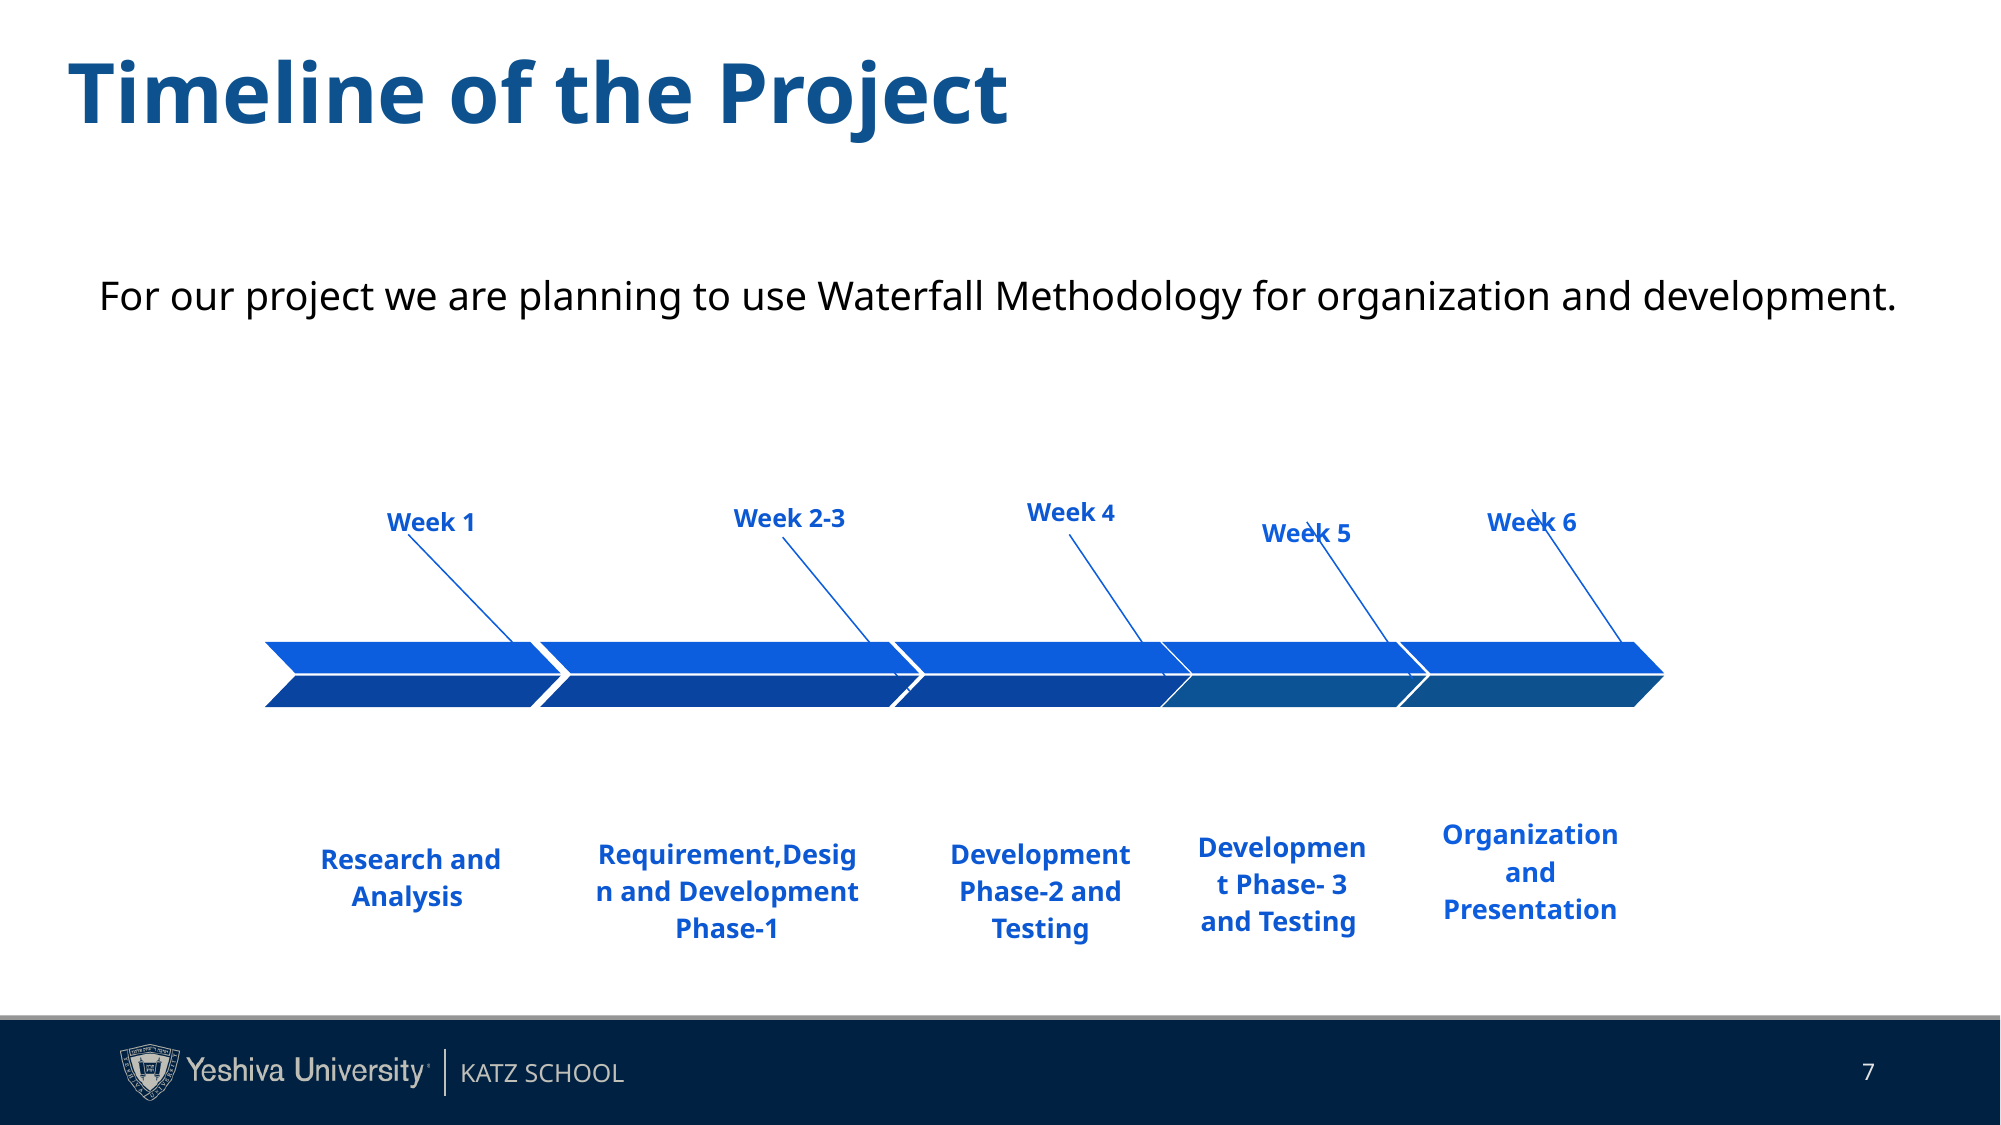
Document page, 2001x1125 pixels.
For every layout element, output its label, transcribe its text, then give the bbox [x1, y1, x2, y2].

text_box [264, 481, 535, 933]
picture [120, 1044, 430, 1101]
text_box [1306, 521, 1413, 679]
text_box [539, 477, 889, 965]
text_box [1531, 509, 1638, 667]
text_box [894, 471, 1191, 965]
slide_number 7 [1812, 1050, 1925, 1100]
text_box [1161, 471, 1427, 1001]
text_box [1399, 502, 1665, 1001]
list For our project we are planning to use Waterfall Methodology for organization and development. [0, 186, 2000, 374]
title Timeline of the Project [0, 0, 1948, 163]
